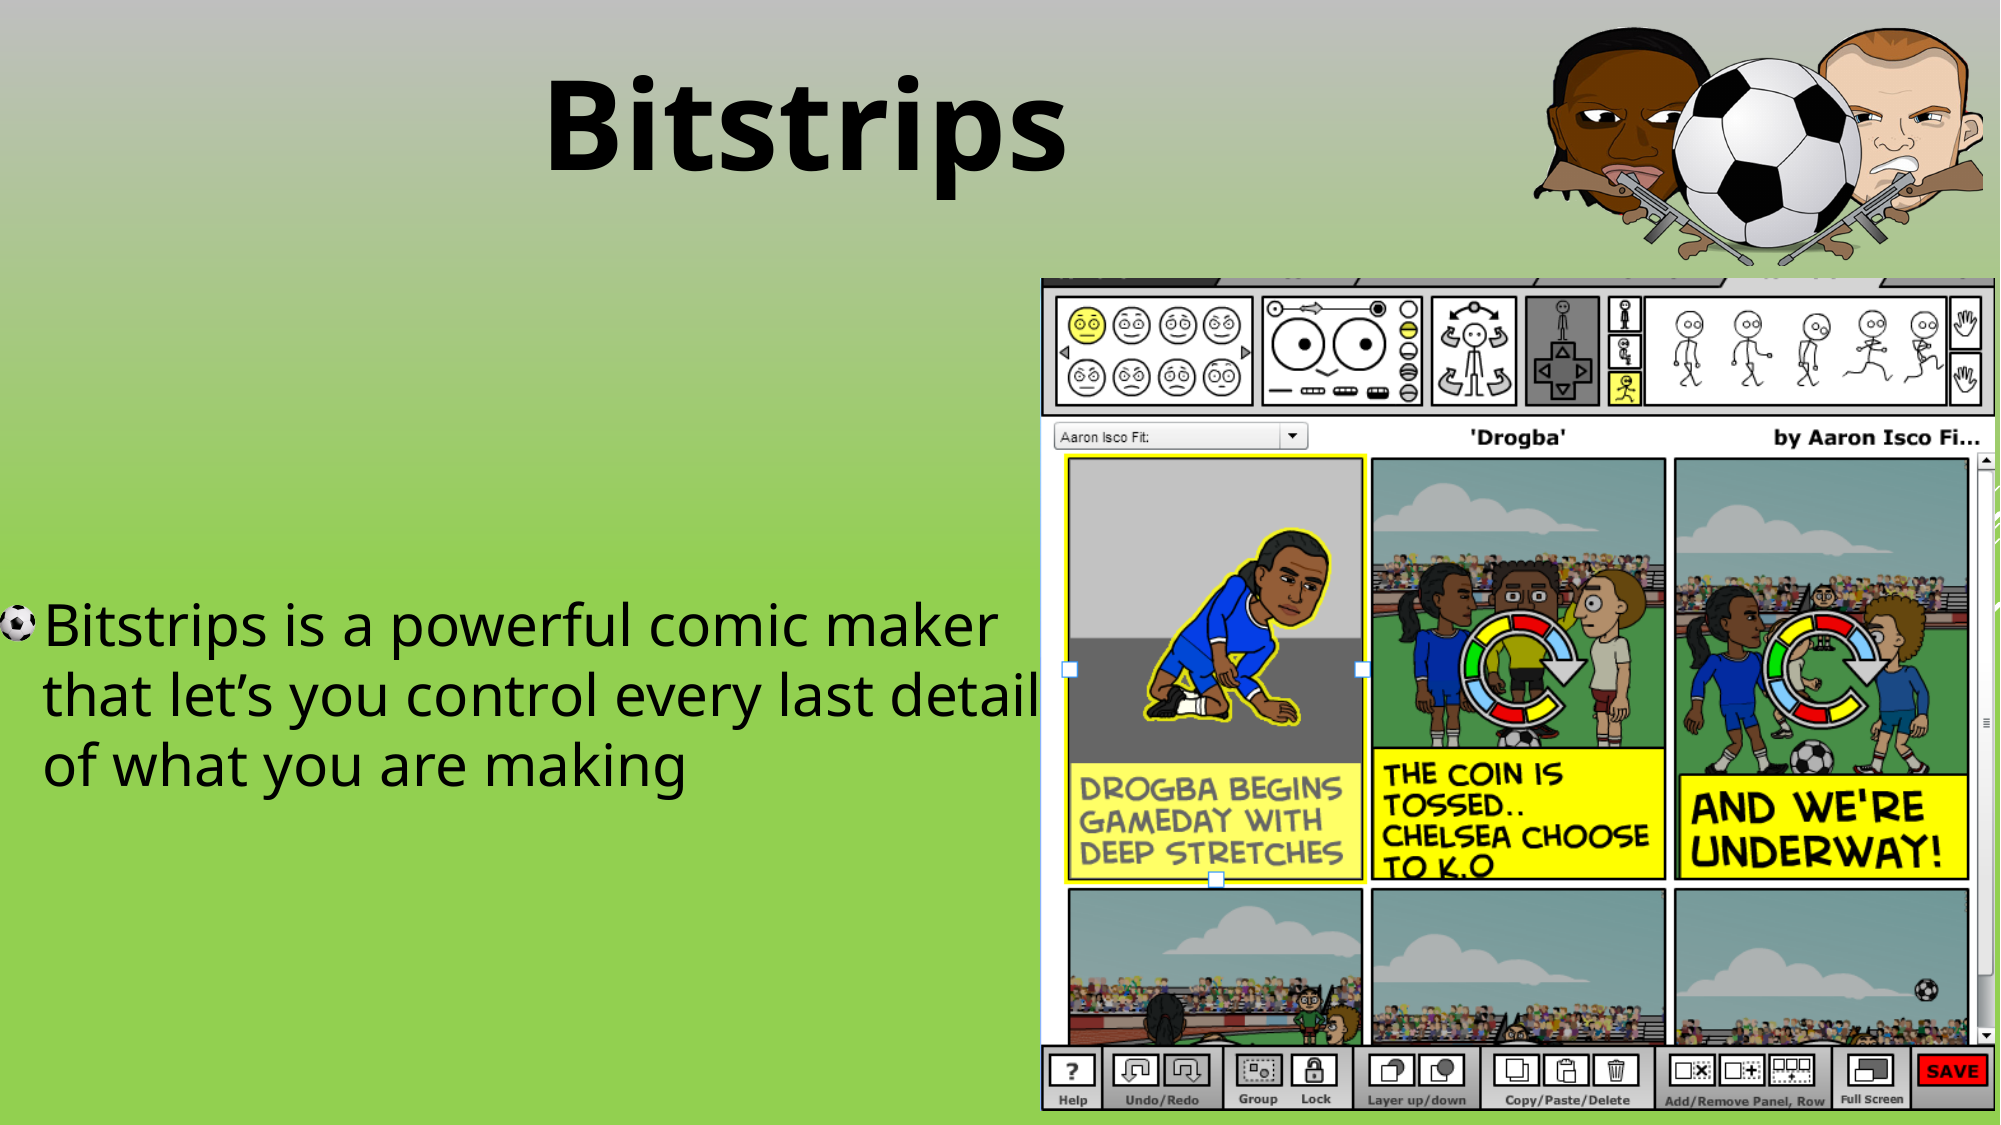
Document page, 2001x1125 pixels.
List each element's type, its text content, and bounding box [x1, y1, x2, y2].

picture [1517, 0, 1983, 266]
picture [0, 602, 39, 644]
text_box Bitstrips [525, 0, 1517, 254]
picture [1040, 278, 1995, 1111]
text_box Bitstrips is a powerful comic maker that let’s you control every last detail of what you are making [0, 580, 1040, 806]
